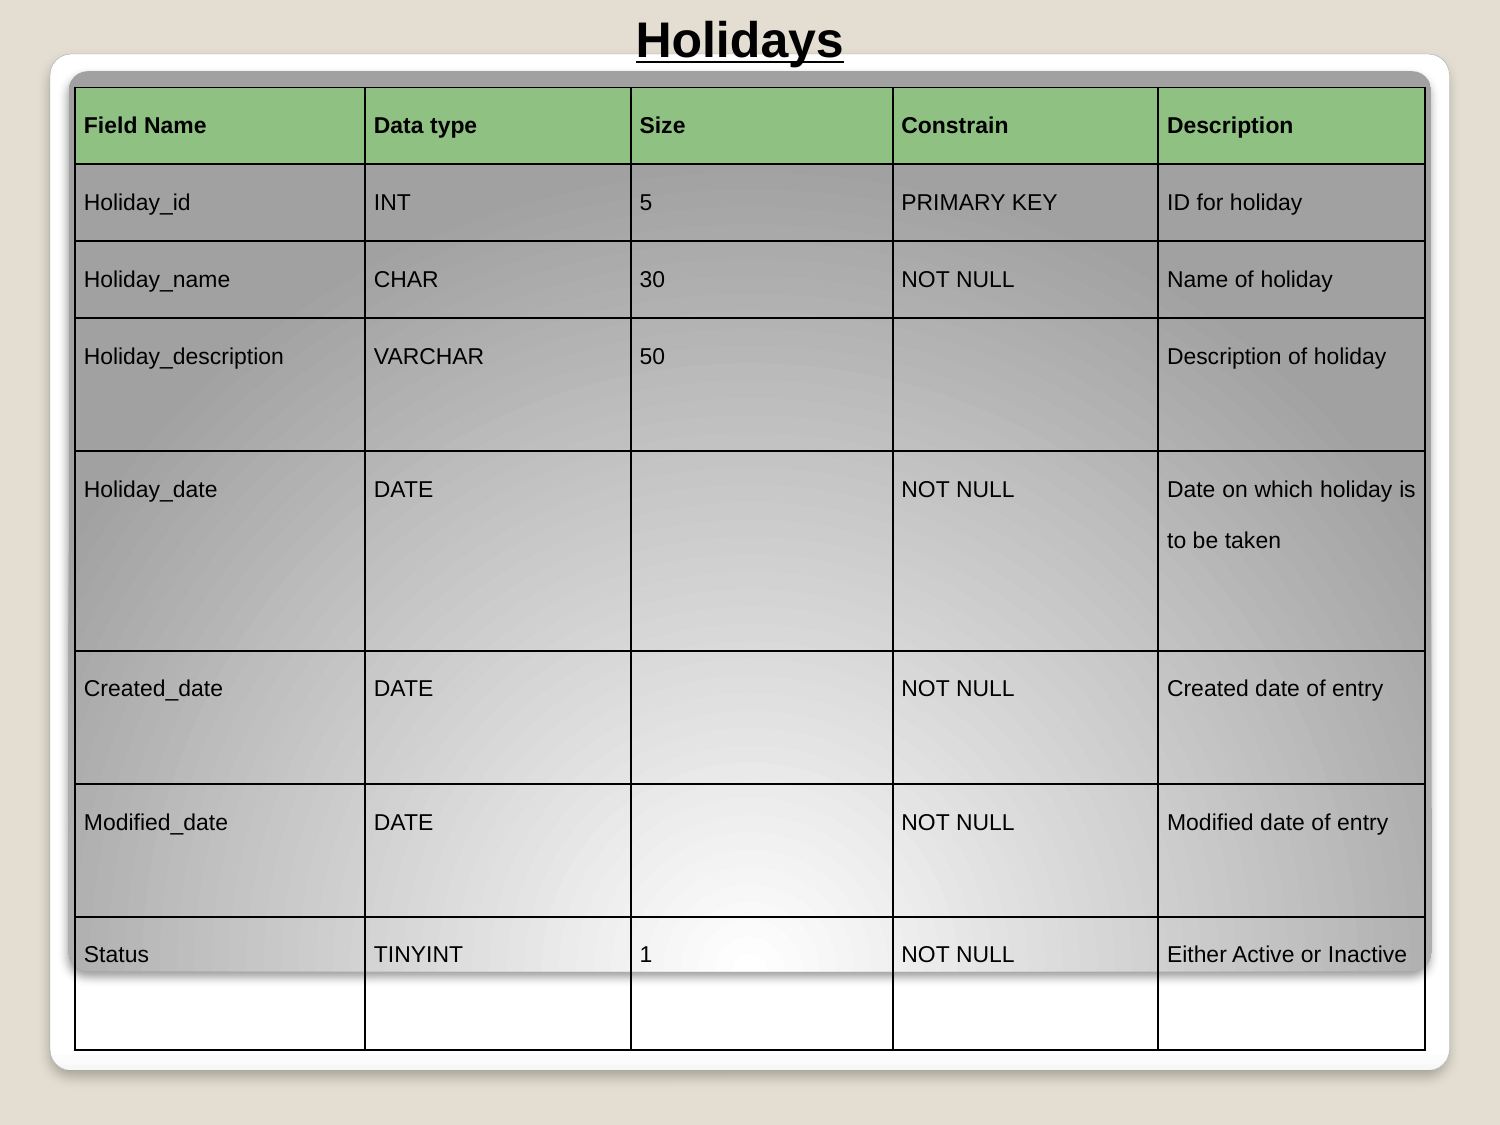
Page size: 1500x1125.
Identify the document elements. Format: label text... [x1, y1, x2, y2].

table_header Size [632, 88, 892, 163]
table_header Data type [366, 88, 630, 163]
table_cell 50 [632, 319, 892, 450]
table_header Description [1159, 88, 1424, 163]
table_cell NOT NULL [894, 785, 1157, 916]
table_cell [632, 452, 892, 650]
table_cell Holiday_name [76, 242, 364, 317]
table_cell ID for holiday [1159, 165, 1424, 240]
table_header Field Name [76, 88, 364, 163]
table_cell DATE [366, 652, 630, 783]
table_cell CHAR [366, 242, 630, 317]
table_cell Created date of entry [1159, 652, 1424, 783]
table_cell Date on which holiday is to be taken [1159, 452, 1424, 650]
table_cell DATE [366, 452, 630, 650]
table_cell [632, 652, 892, 783]
table_cell Modified_date [76, 785, 364, 916]
text_box Holidays [620, 0, 860, 76]
table_cell 30 [632, 242, 892, 317]
table_header Constrain [894, 88, 1157, 163]
table_cell NOT NULL [894, 652, 1157, 783]
table_cell 5 [632, 165, 892, 240]
table_cell Holiday_date [76, 452, 364, 650]
table_cell Status [76, 918, 364, 1049]
table_cell Created_date [76, 652, 364, 783]
table_cell Either Active or Inactive [1159, 918, 1424, 1049]
table_cell PRIMARY KEY [894, 165, 1157, 240]
table_cell VARCHAR [366, 319, 630, 450]
table_cell 1 [632, 918, 892, 1049]
table_cell DATE [366, 785, 630, 916]
table_cell NOT NULL [894, 452, 1157, 650]
table_cell [894, 319, 1157, 450]
table_cell [632, 785, 892, 916]
table_cell TINYINT [366, 918, 630, 1049]
table_cell Modified date of entry [1159, 785, 1424, 916]
table_cell NOT NULL [894, 918, 1157, 1049]
table_cell Holiday_description [76, 319, 364, 450]
table_cell INT [366, 165, 630, 240]
table_cell Holiday_id [76, 165, 364, 240]
table_cell NOT NULL [894, 242, 1157, 317]
table_cell Name of holiday [1159, 242, 1424, 317]
table_cell Description of holiday [1159, 319, 1424, 450]
